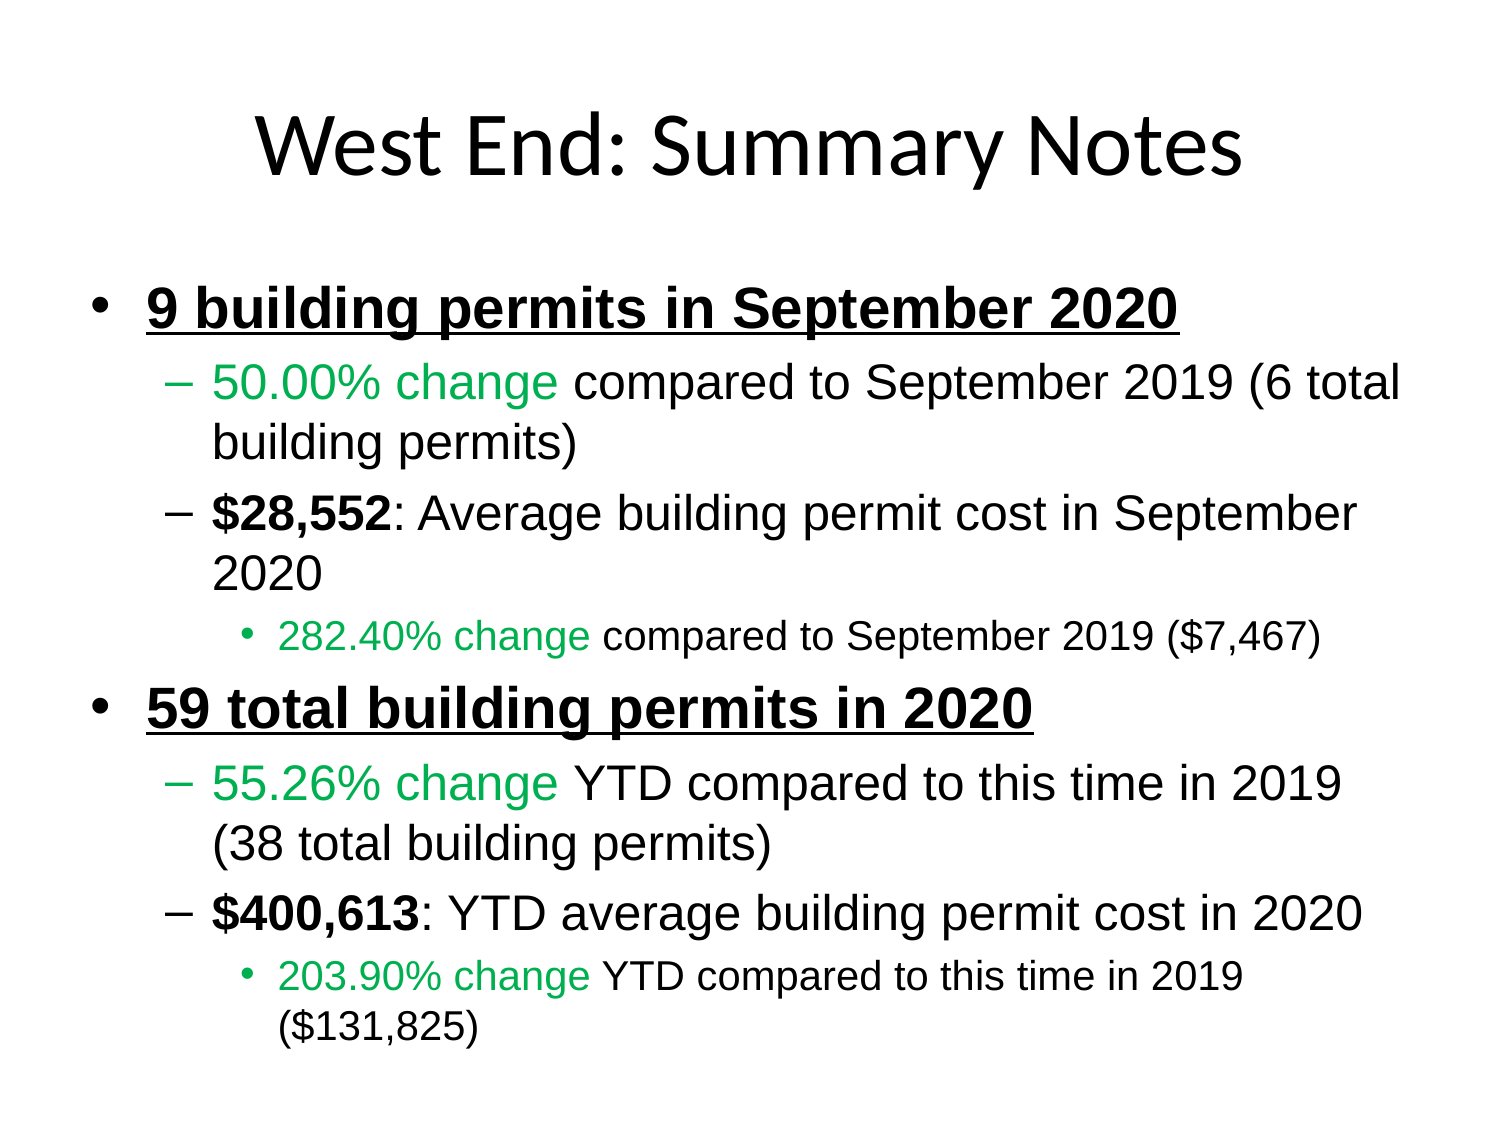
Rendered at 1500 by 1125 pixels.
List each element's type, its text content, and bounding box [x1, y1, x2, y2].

title West End: Summary Notes [75, 45, 1425, 233]
list 9 building permits in September 2020 50.00% change compared to September 2019 (6 total building permits) $28,552: Average building permit cost in September 2020 282.40% change compared to September 2019 ($7,467) 59 total building permits in 2020 55.26% change YTD compared to this time in 2019 (38 total building permits) $400,613: YTD average building permit cost in 2020 203.90% change YTD compared to this time in 2019 ($131,825) [75, 262, 1425, 1005]
